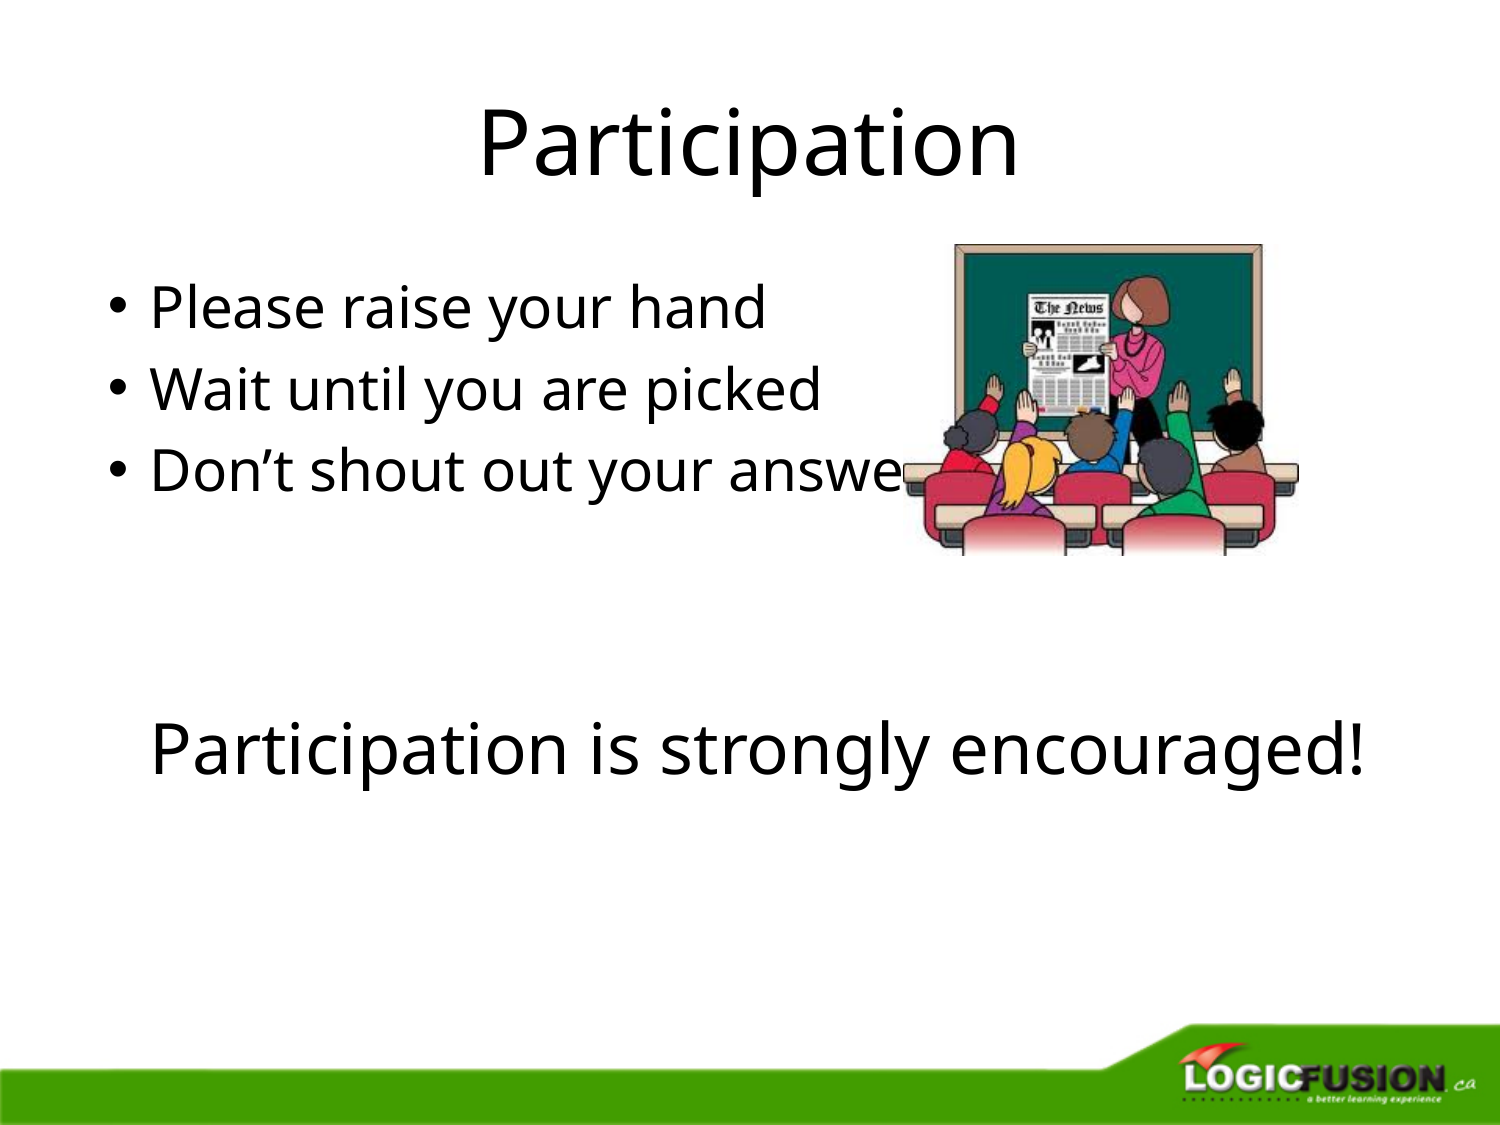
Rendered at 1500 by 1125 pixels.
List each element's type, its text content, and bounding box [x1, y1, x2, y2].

picture [0, 0, 1500, 1125]
title Participation [74, 44, 1426, 233]
list Please raise your hand Wait until you are picked Don’t shout out your answer Participation is strongly encouraged! [74, 262, 1426, 1006]
